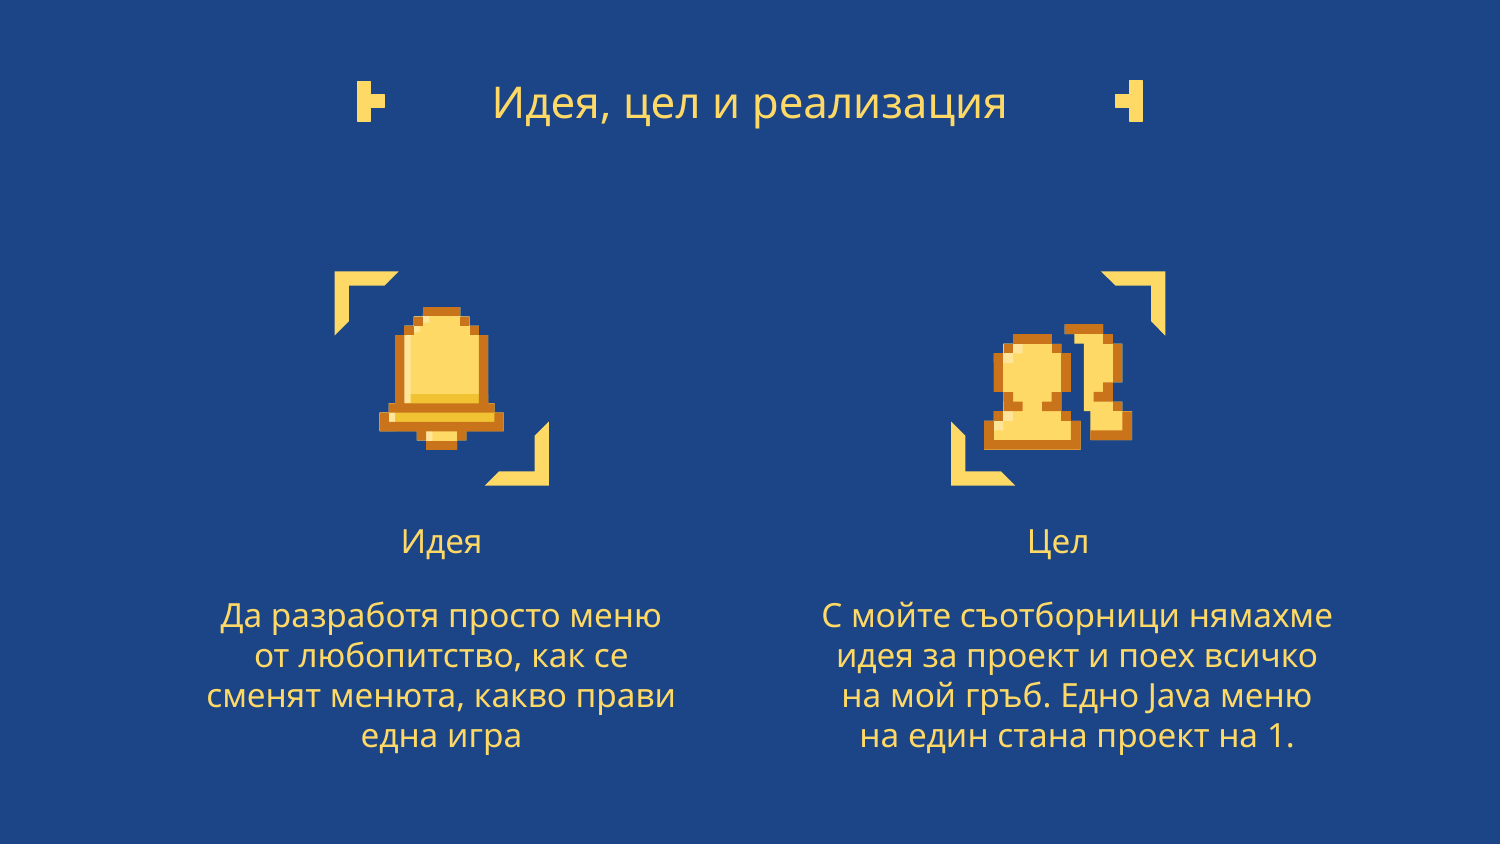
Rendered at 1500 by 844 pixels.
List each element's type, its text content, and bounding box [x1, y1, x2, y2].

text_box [356, 80, 384, 122]
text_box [379, 306, 504, 450]
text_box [1115, 80, 1143, 122]
title Идея, цел и реализация [51, 48, 1449, 142]
title Идея [188, 511, 695, 576]
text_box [983, 324, 1133, 451]
subtitle Да разработя просто меню от любопитство, как се сменят менюта, какво прави една игра [188, 579, 695, 761]
subtitle С мойте съотборници нямахме идея за проект и поех всичко на мой гръб. Едно Java меню на един стана проект на 1. [804, 579, 1350, 761]
title Цел [804, 511, 1312, 576]
text_box [1101, 271, 1166, 336]
text_box [951, 421, 1016, 486]
text_box [334, 271, 399, 336]
text_box [484, 421, 549, 486]
